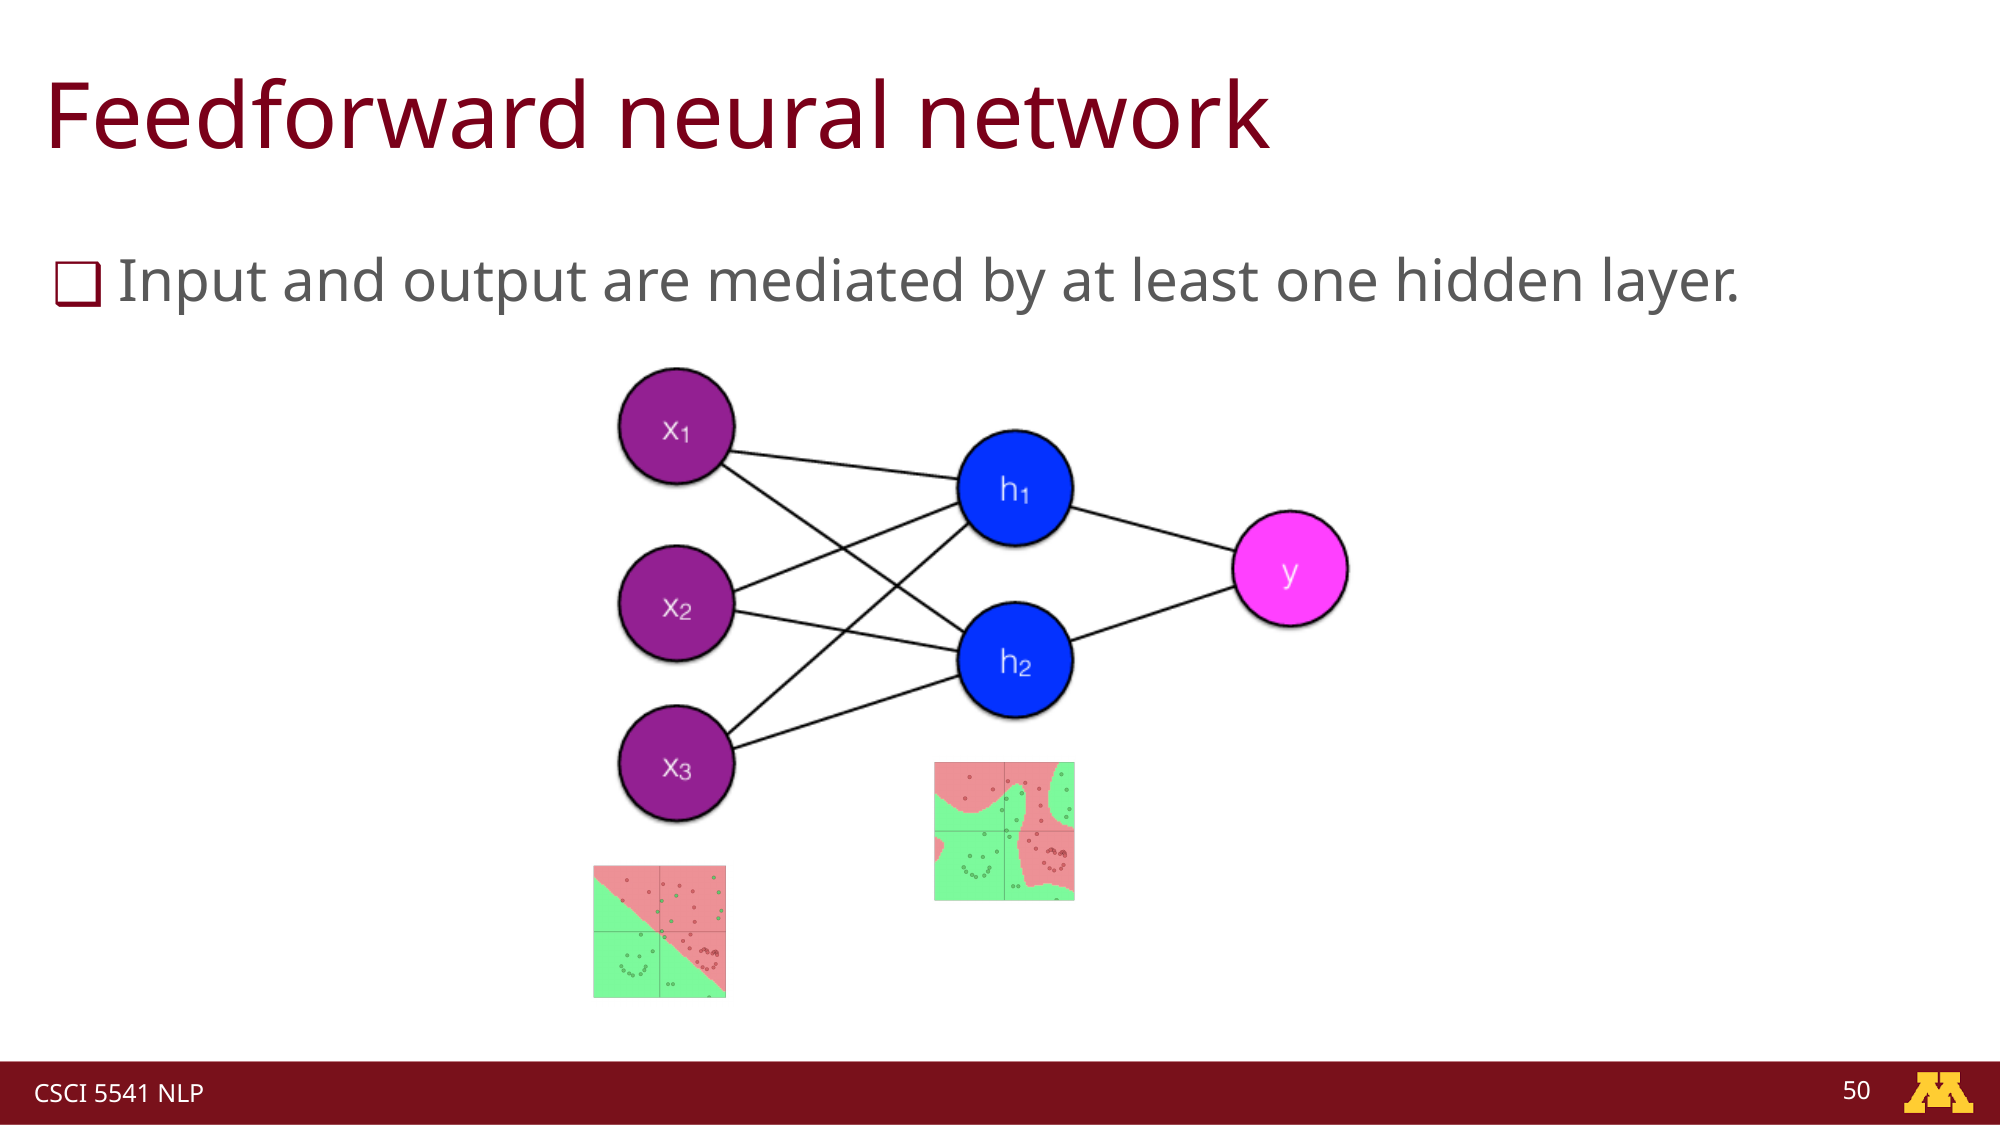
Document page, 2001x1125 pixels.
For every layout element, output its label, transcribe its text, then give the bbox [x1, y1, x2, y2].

list Input and output are mediated by at least one hidden layer. [32, 237, 1976, 1030]
picture [0, 1061, 2000, 1125]
picture [572, 341, 1374, 1007]
slide_number 50 [1751, 1061, 1886, 1122]
title Feedforward neural network [32, 17, 1976, 206]
